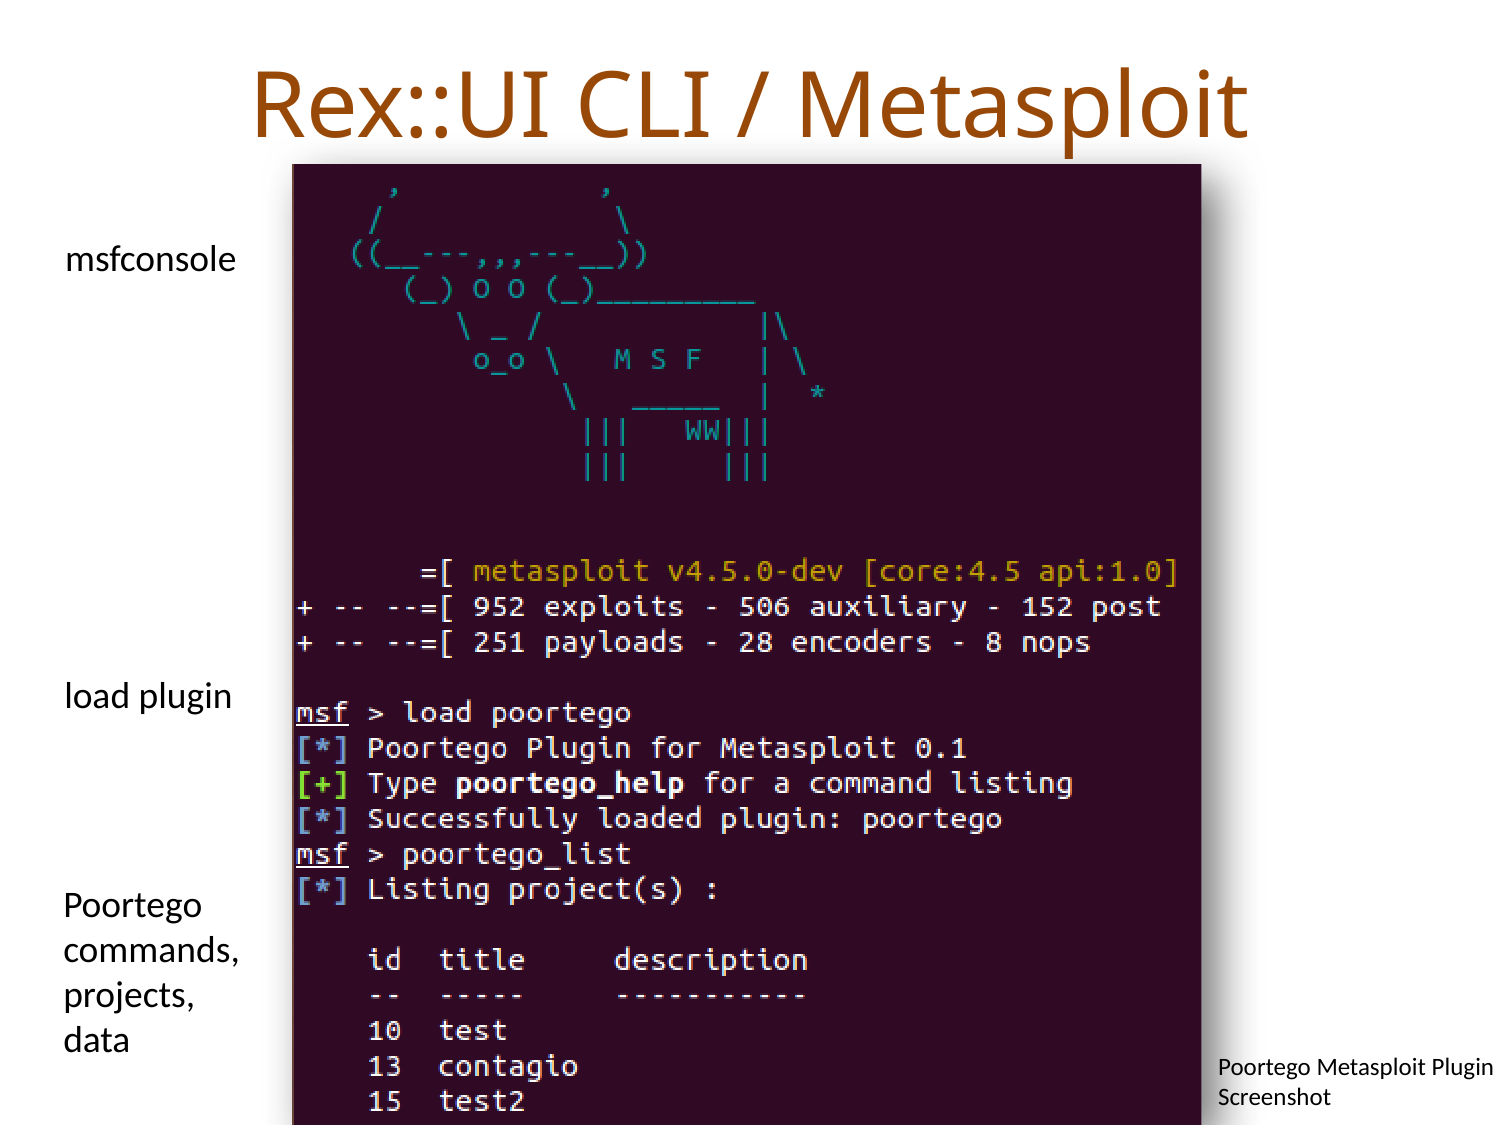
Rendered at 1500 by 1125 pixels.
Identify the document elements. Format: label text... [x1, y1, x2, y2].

text_box Poortego Metasploit Plugin Screenshot [1205, 1042, 1500, 1118]
text_box msfconsole [50, 226, 252, 287]
title Rex::UI CLI / Metasploit [75, 6, 1425, 195]
text_box load plugin [49, 663, 248, 724]
text_box Poortego commands, projects, data [48, 872, 269, 1068]
picture [291, 164, 1202, 1125]
